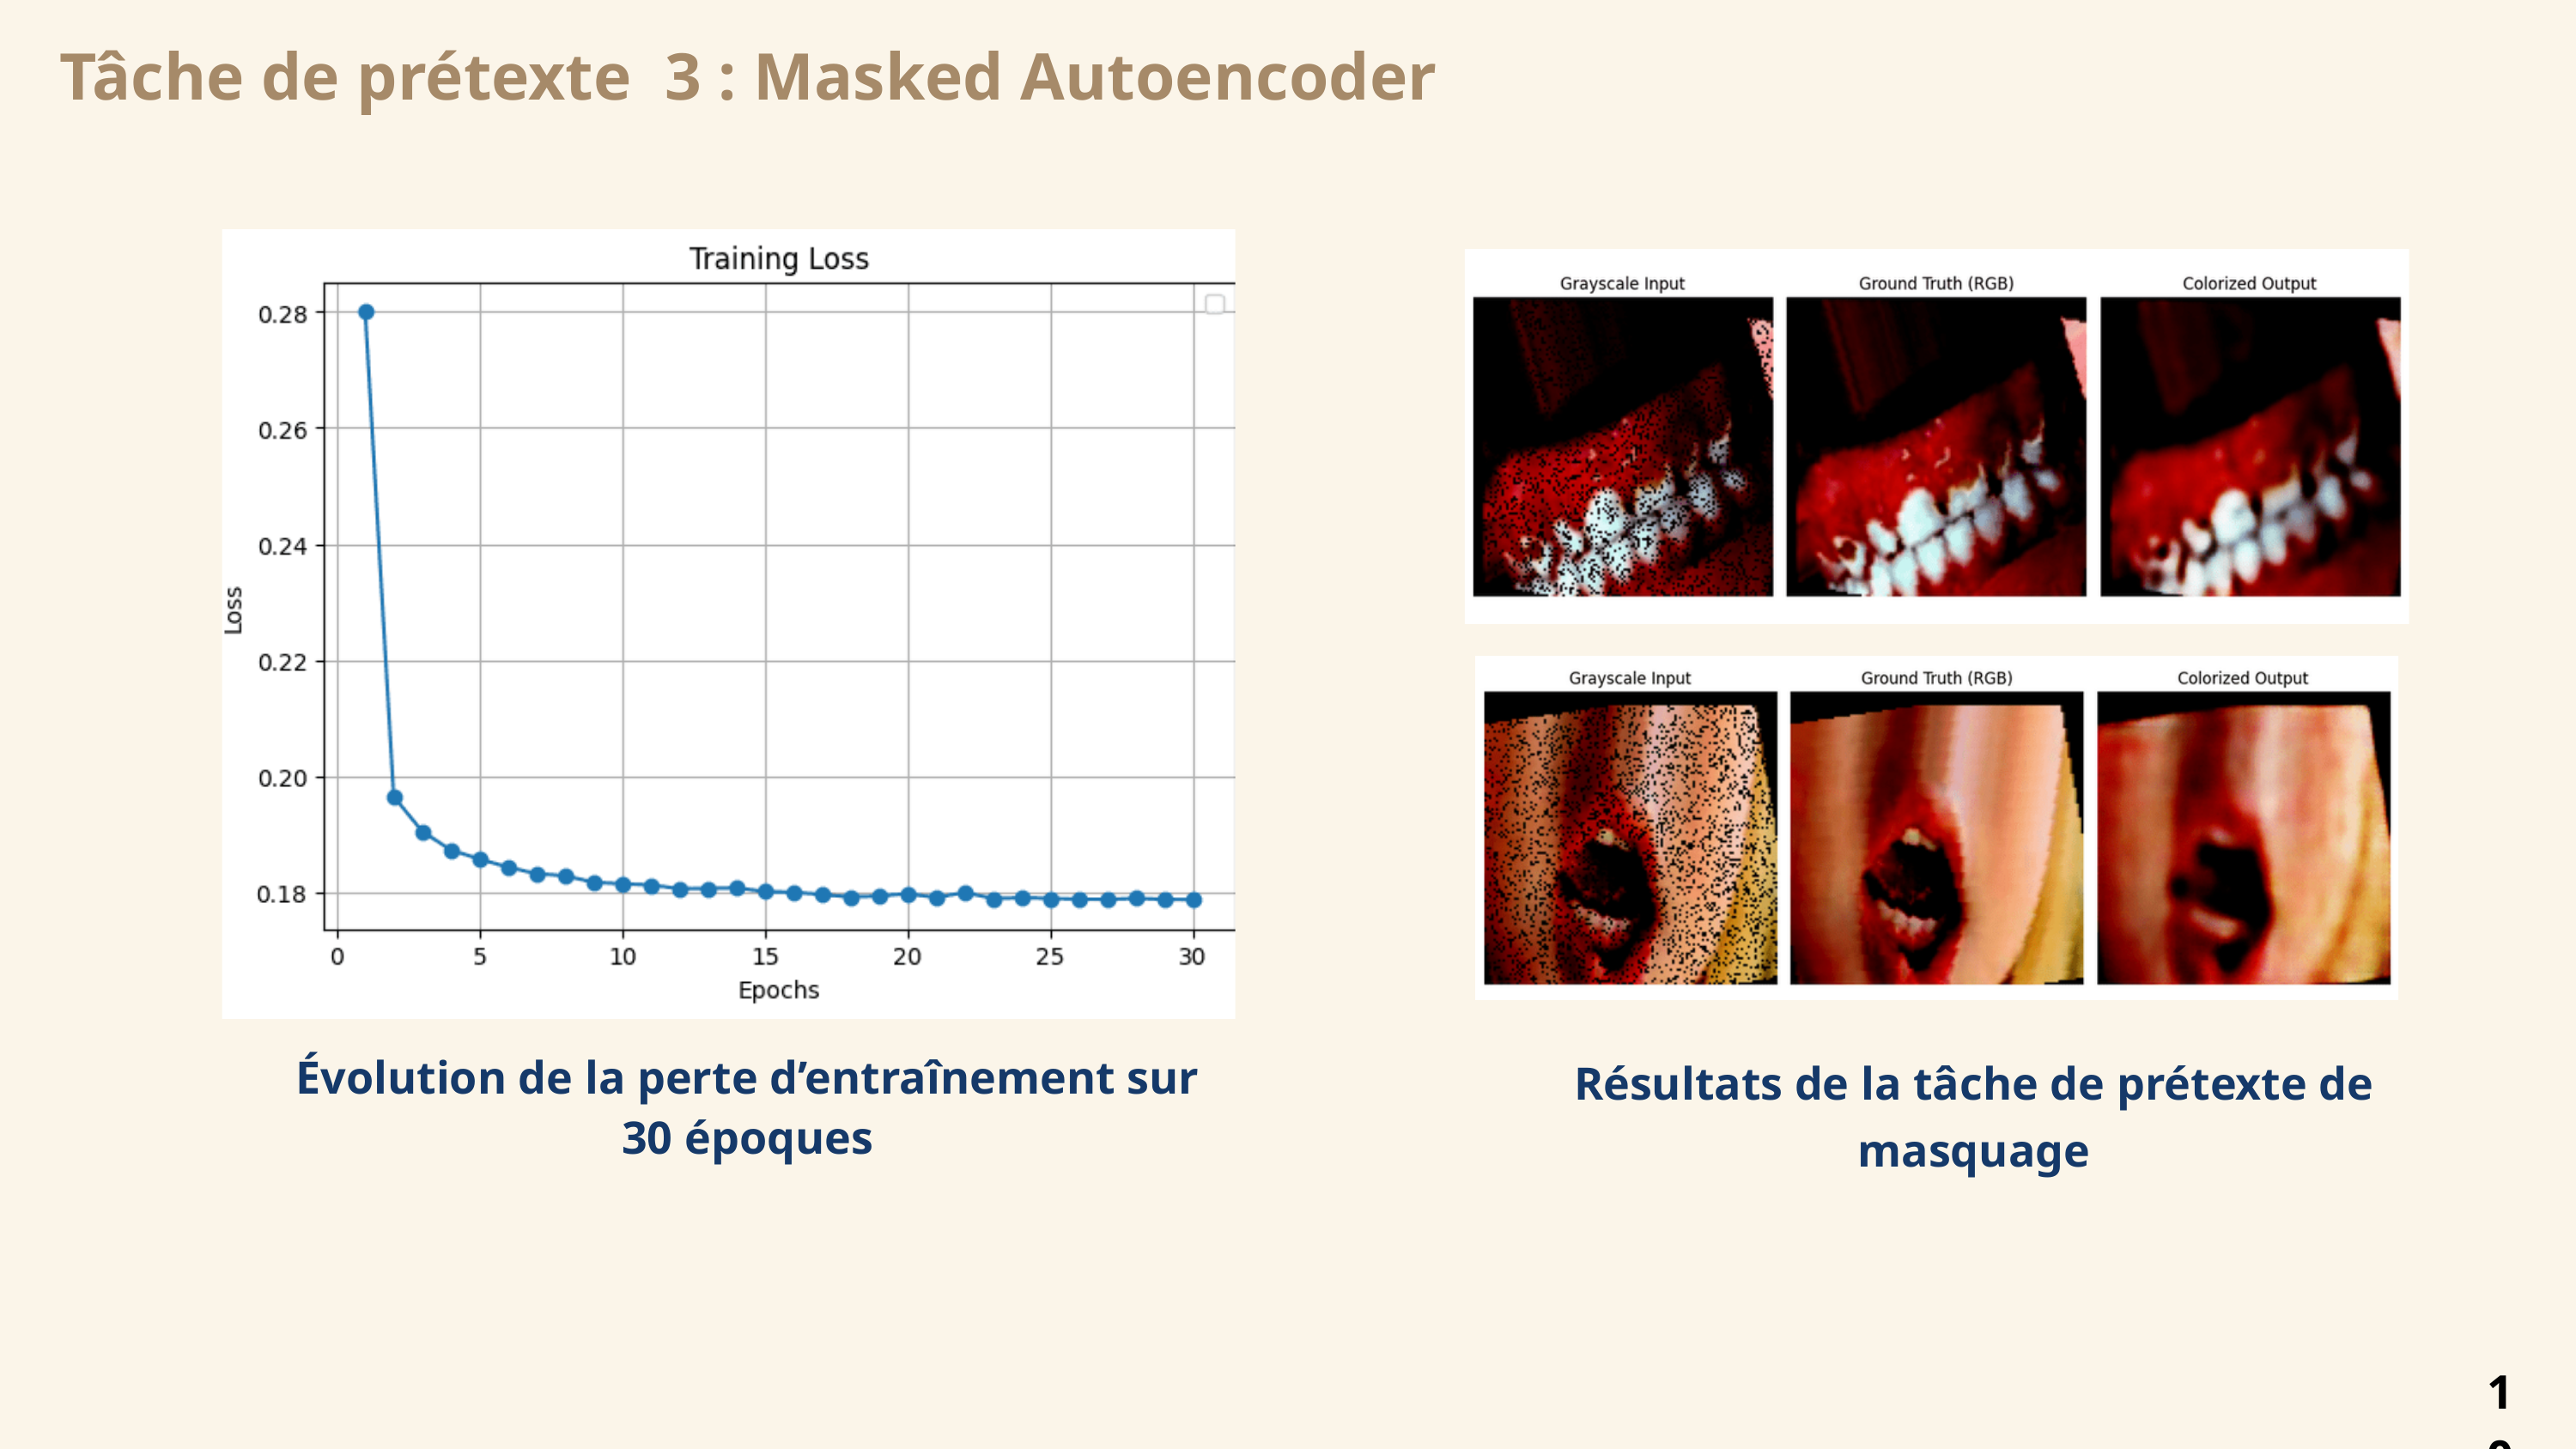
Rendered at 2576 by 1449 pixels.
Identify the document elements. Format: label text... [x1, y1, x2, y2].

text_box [1474, 655, 2399, 1000]
text_box 10 [2476, 1353, 2524, 1449]
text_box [1464, 249, 2409, 625]
text_box Résultats de la tâche de prétexte de masquage [1517, 1042, 2432, 1176]
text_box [222, 229, 1236, 1019]
text_box Tâche de prétexte 3 : Masked Autoencoder [59, 40, 1631, 113]
text_box Évolution de la perte d’entraînement sur 30 époques [290, 1042, 1205, 1164]
